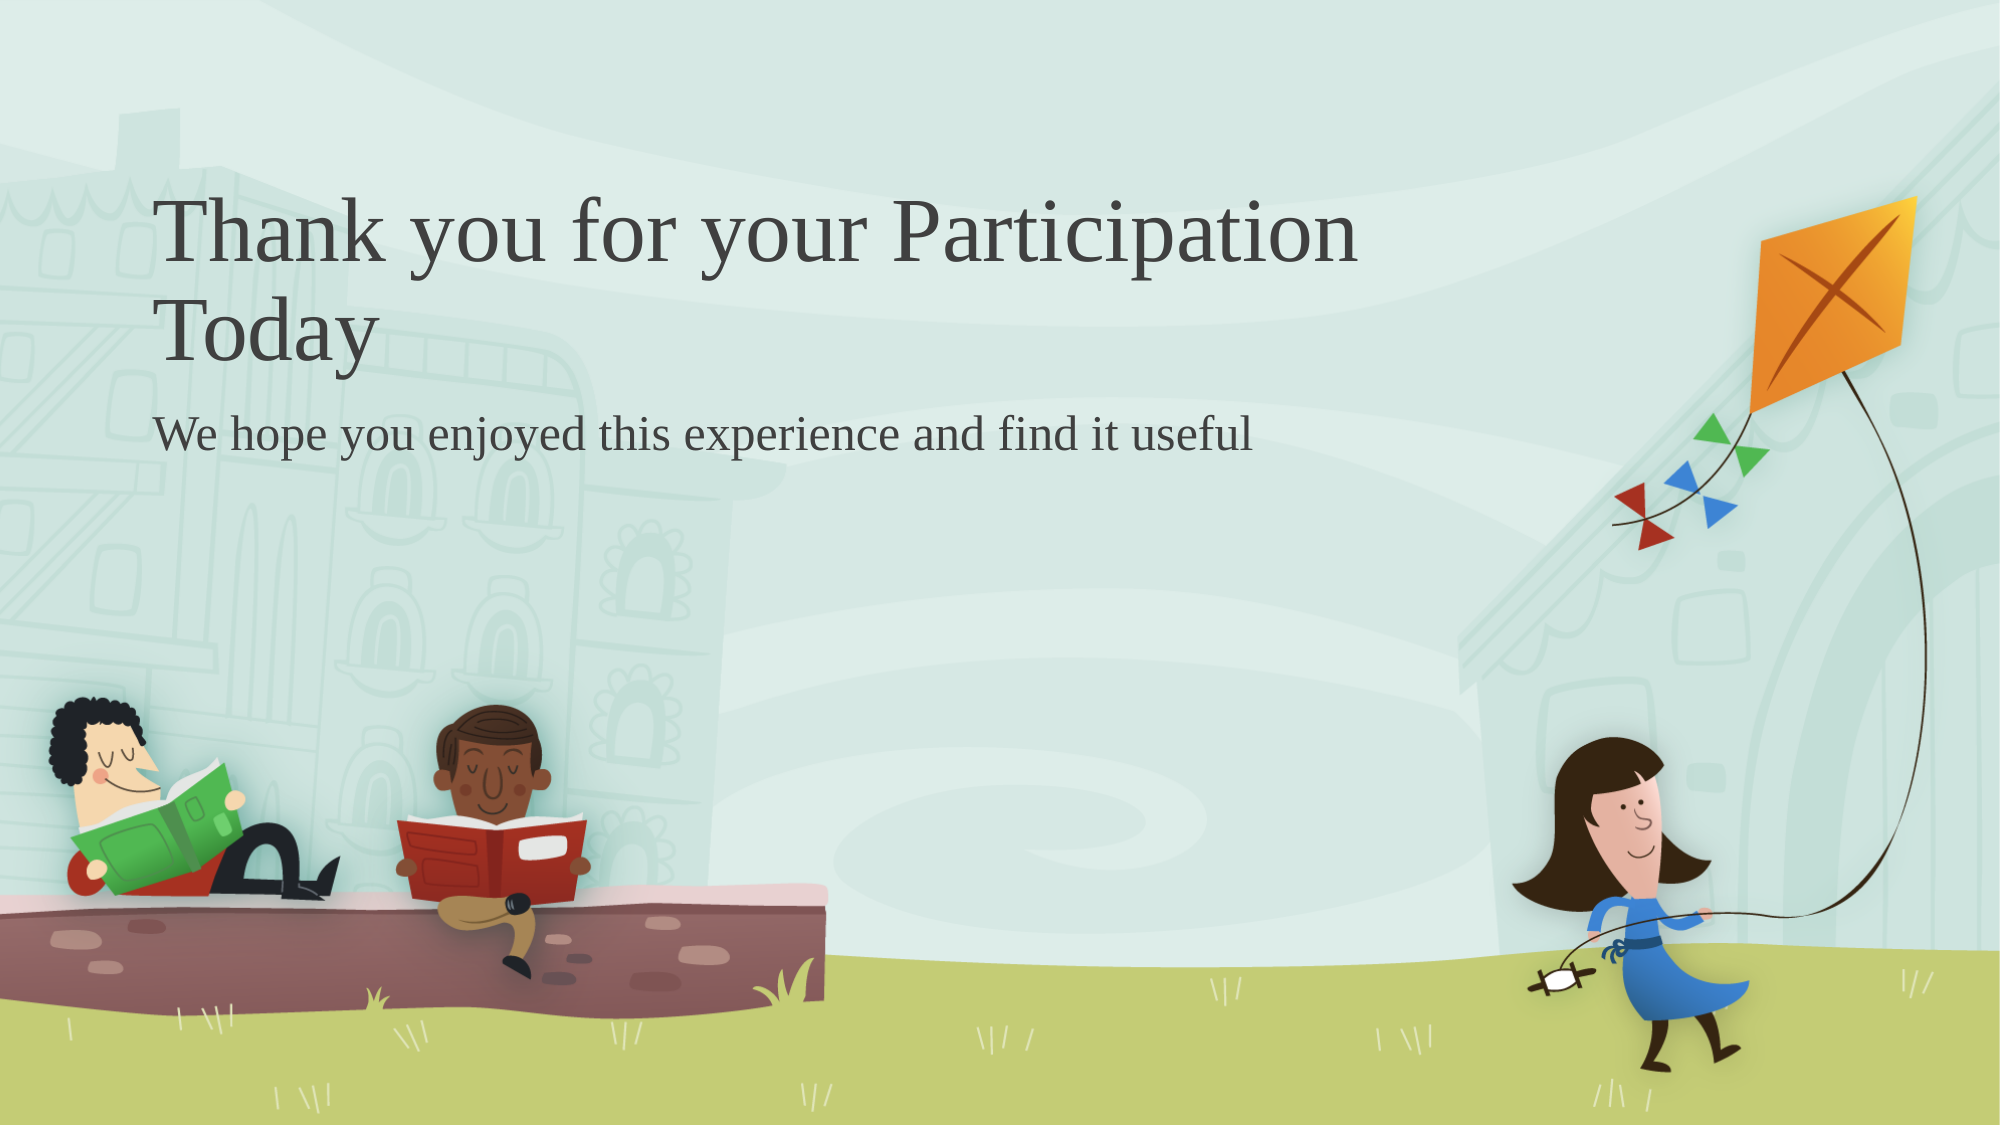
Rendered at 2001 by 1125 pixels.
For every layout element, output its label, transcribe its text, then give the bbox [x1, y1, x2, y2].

title Thank you for your Participation Today [137, 87, 1525, 388]
picture [0, 0, 2000, 1125]
subtitle We hope you enjoyed this experience and find it useful [137, 399, 1300, 550]
